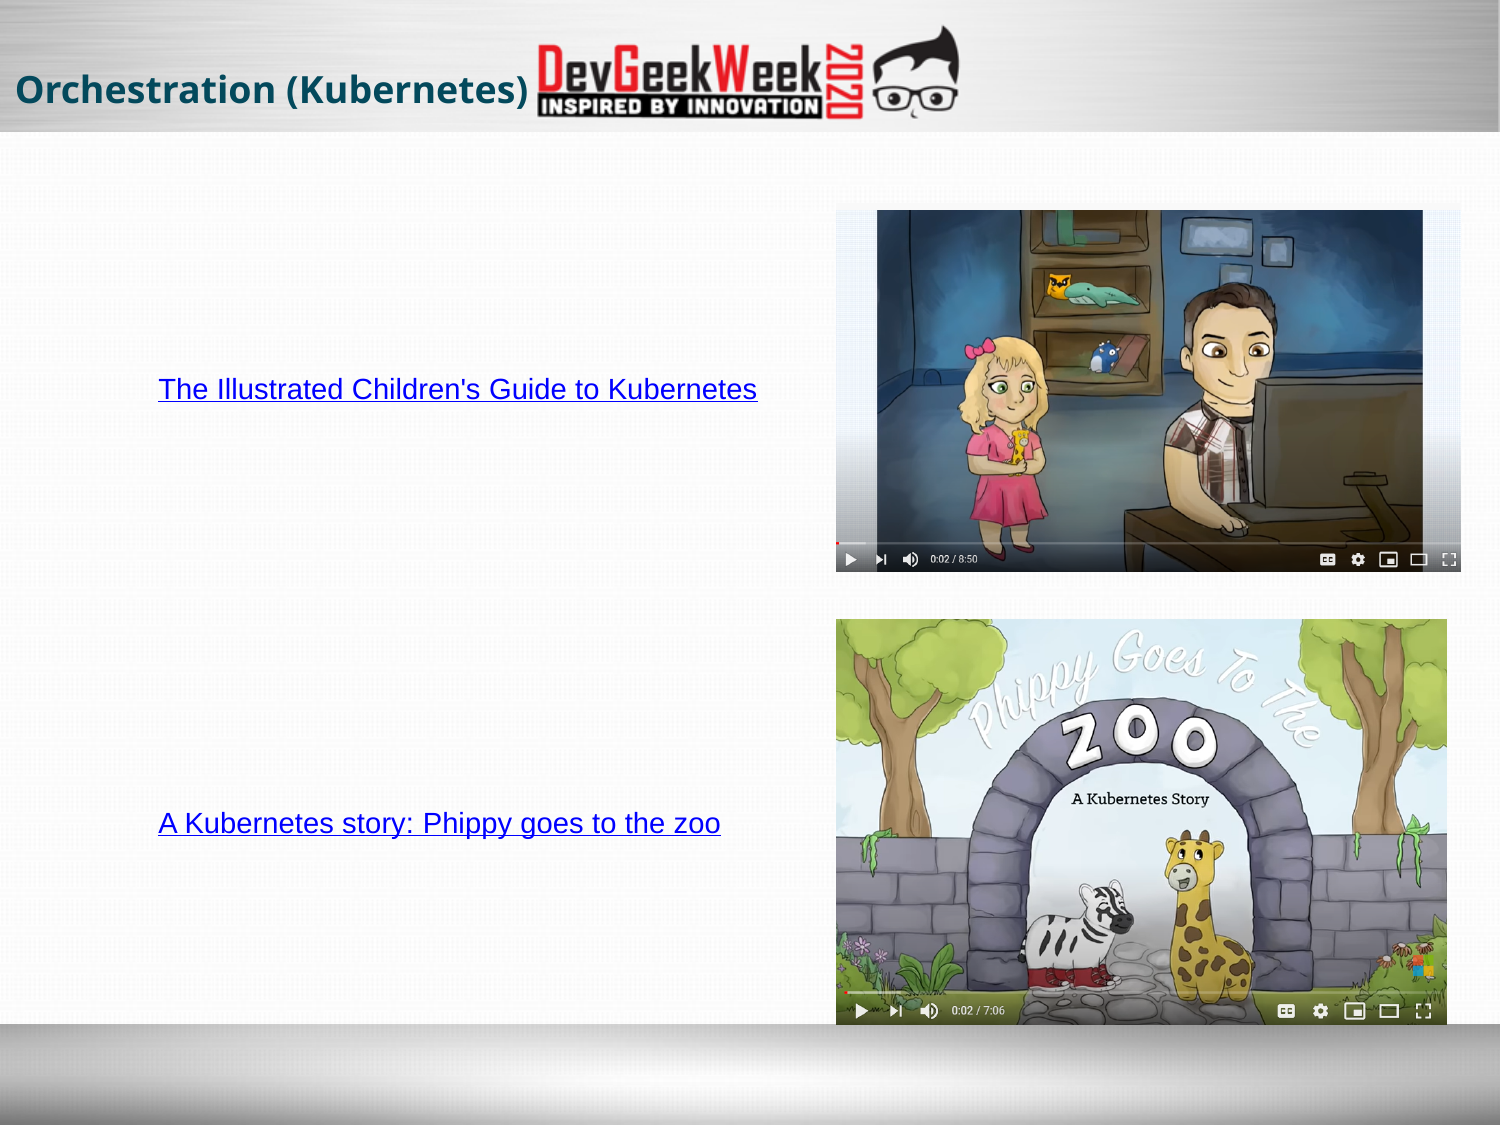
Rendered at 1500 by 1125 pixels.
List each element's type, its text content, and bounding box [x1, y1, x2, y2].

text_box A Kubernetes story: Phippy goes to the zoo [143, 796, 830, 847]
text_box The Illustrated Children's Guide to Kubernetes [143, 362, 830, 413]
text_box Orchestration (Kubernetes) [0, 58, 752, 119]
picture [0, 0, 1500, 1125]
